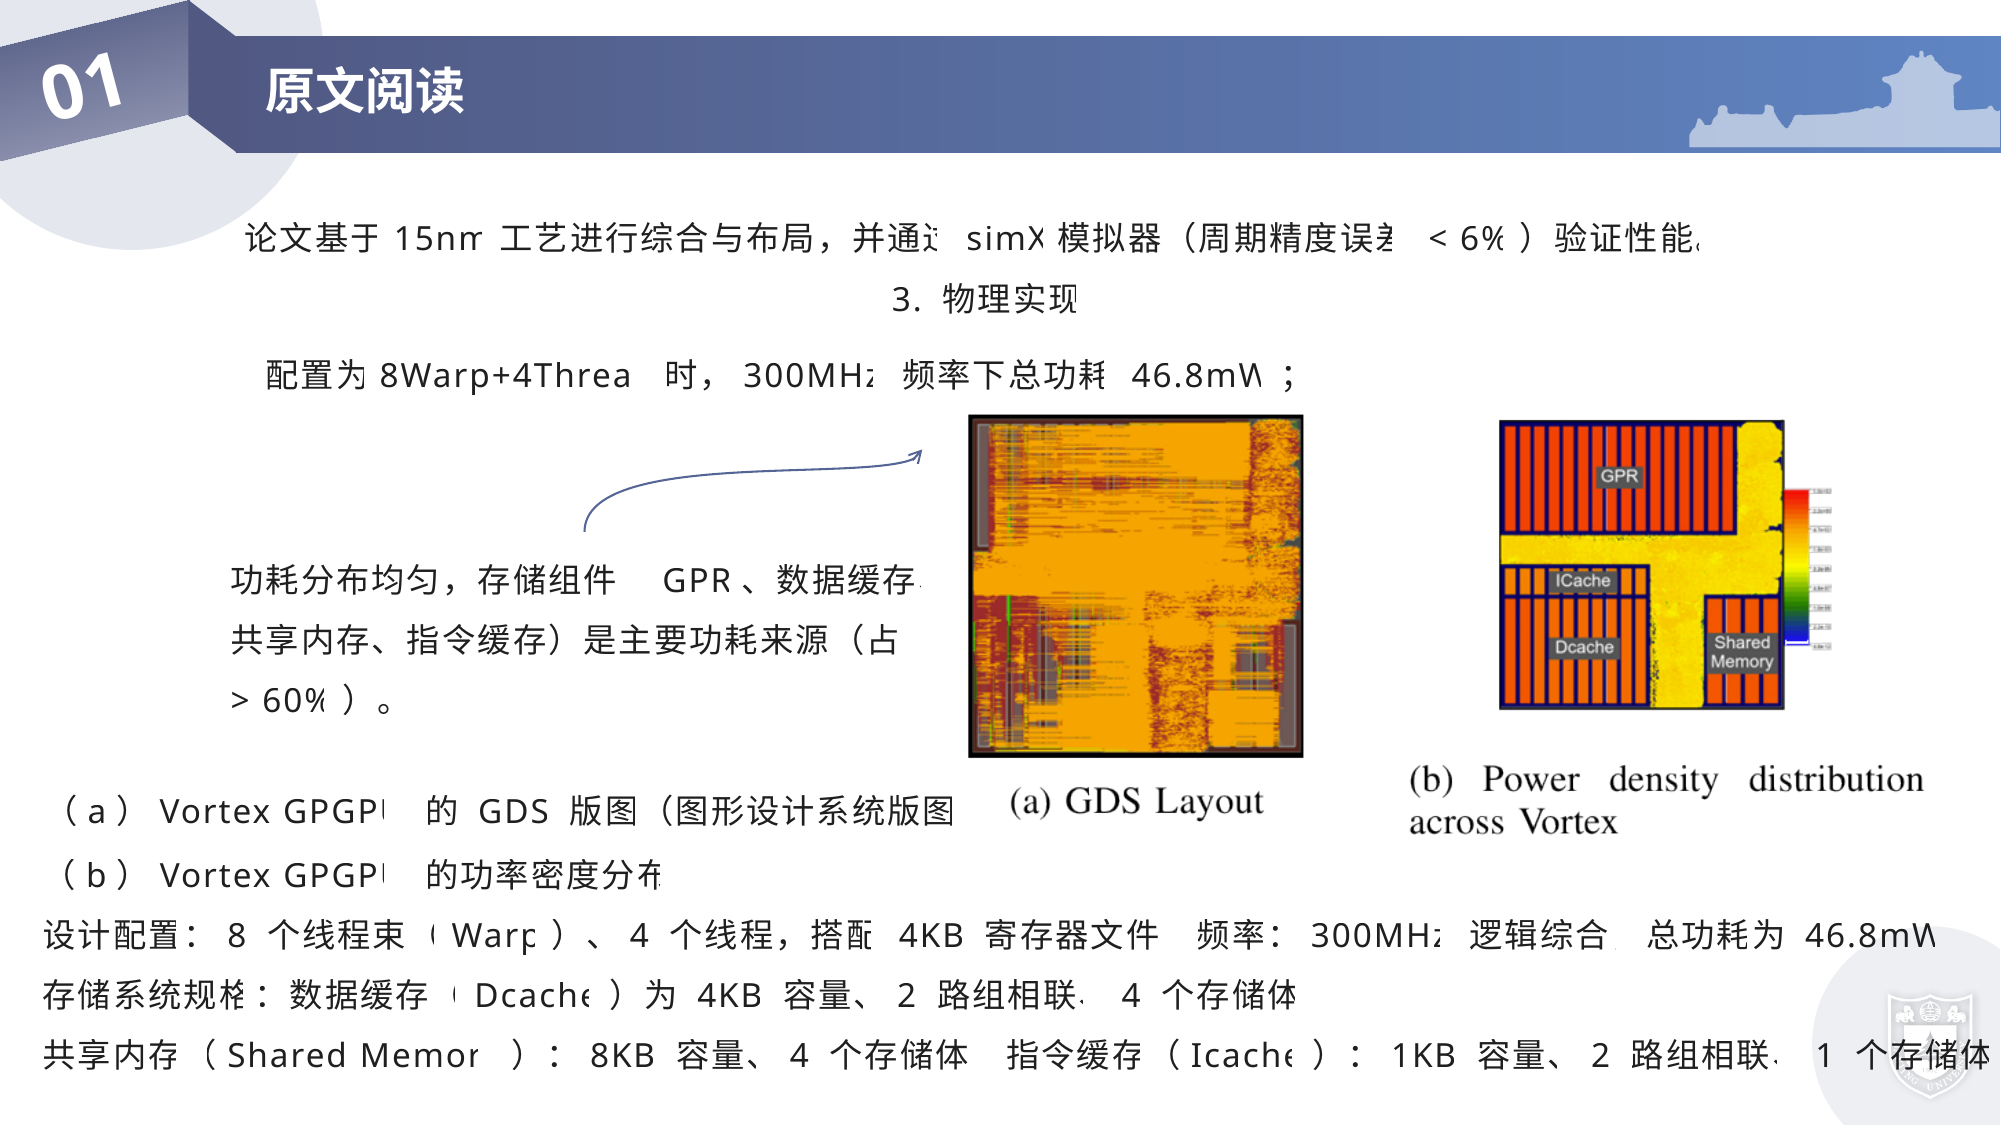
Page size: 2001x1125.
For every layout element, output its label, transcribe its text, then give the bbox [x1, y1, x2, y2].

text_box （a）Vortex GPGPU 的 GDS 版图（图形设计系统版图） [29, 762, 938, 827]
picture [1671, 29, 2000, 164]
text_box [1812, 926, 2000, 1125]
text_box 3. 物理实现 [107, 251, 1866, 326]
text_box 论文基于15nm工艺进行综合与布局，并通过simX模拟器（周期精度误差 < 6%）验证性能。 [107, 189, 1866, 251]
picture [938, 376, 1938, 849]
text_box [712, 321, 795, 660]
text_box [0, 0, 2000, 154]
text_box 配置为8Warp+4Thread时，300MHz 频率下总功耗 46.8mW； [250, 327, 712, 402]
text_box （b）Vortex GPGPU 的功率密度分布 设计配置：8 个线程束（Warp）、4 个线程，搭配 4KB 寄存器文件；频率：300MHz 逻辑综合，总功耗为 46.8mW 存储系统规格：数据缓存（Dcache）为 4KB 容量、2 路组相联、4 个存储体 共享内存（Shared Memory）：8KB 容量、4 个存储体；指令缓存（Icache）：1KB 容量、2 路组相联、1 个存储体 [27, 827, 2000, 1082]
text_box [0, 154, 300, 250]
text_box 功耗分布均匀，存储组件（GPR、数据缓存、共享内存、指令缓存）是主要功耗来源（占比 > 60%）。 [215, 531, 938, 749]
text_box 配置为8Warp+4Thread时，300MHz 频率下总功耗 46.8mW； [795, 327, 1742, 402]
